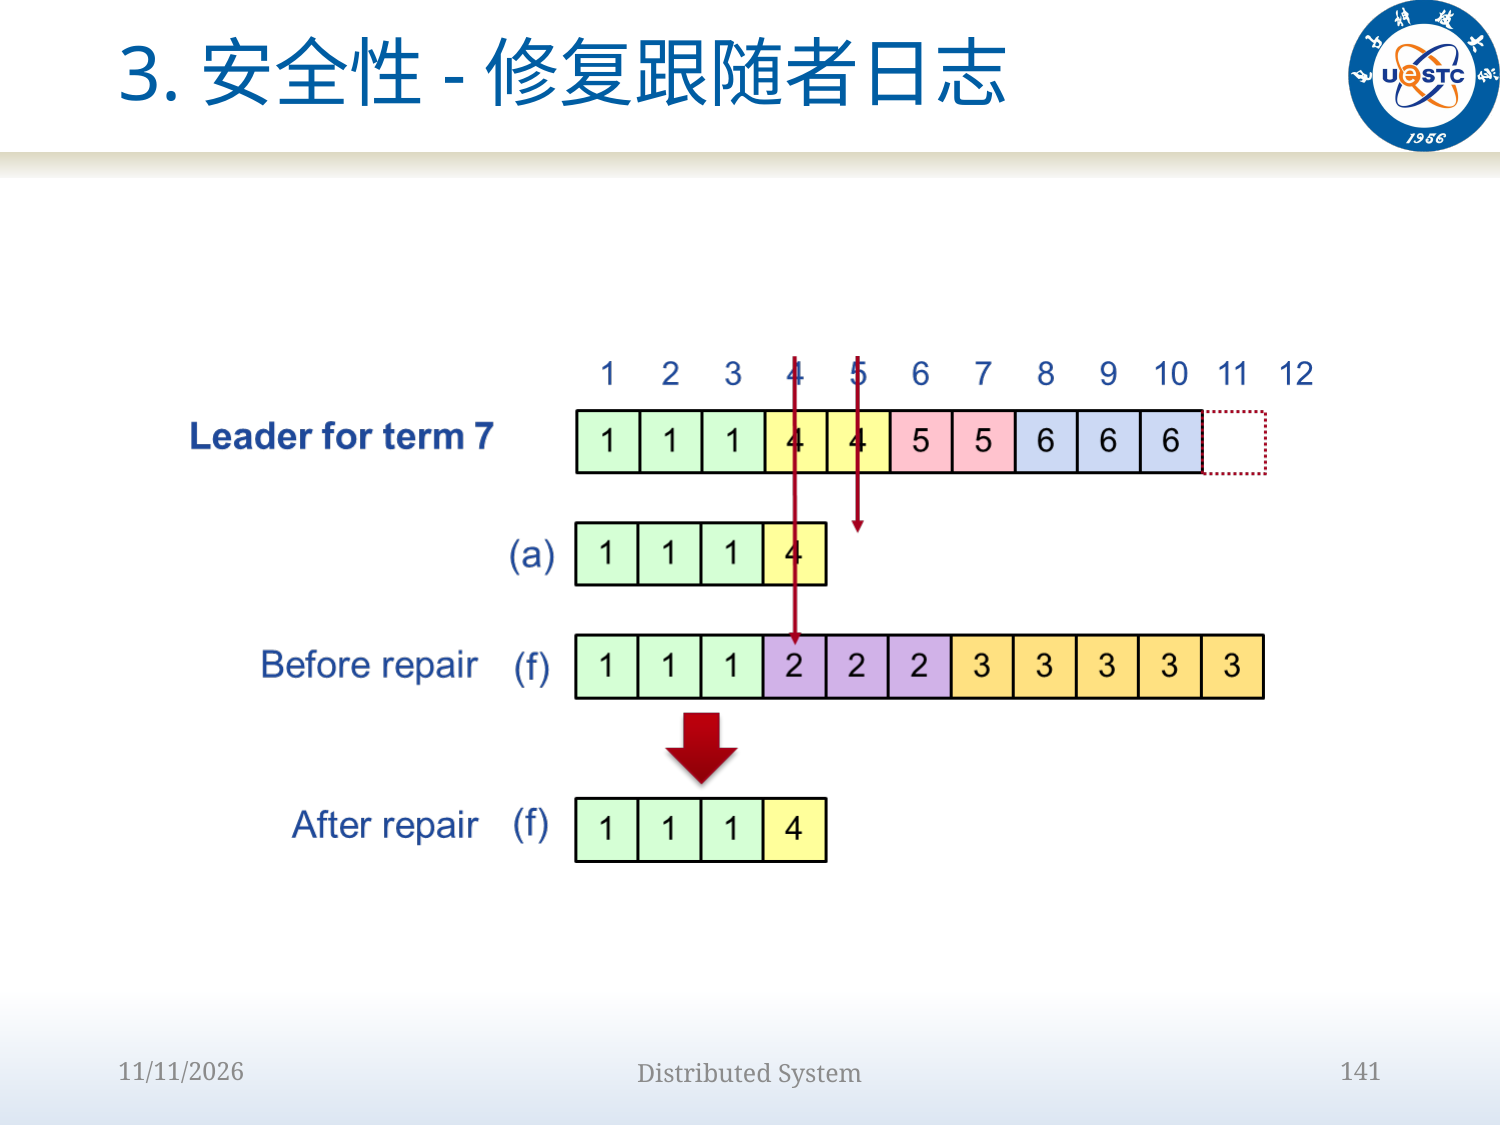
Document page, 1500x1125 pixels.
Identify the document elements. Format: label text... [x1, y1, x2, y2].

title 3.安全性-修复跟随者日志 [103, 0, 1348, 153]
slide_number 141 [1085, 1042, 1397, 1103]
picture [1348, 0, 1500, 152]
footer Distributed System [414, 1042, 1085, 1103]
picture [112, 342, 1340, 870]
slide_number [103, 1042, 414, 1103]
